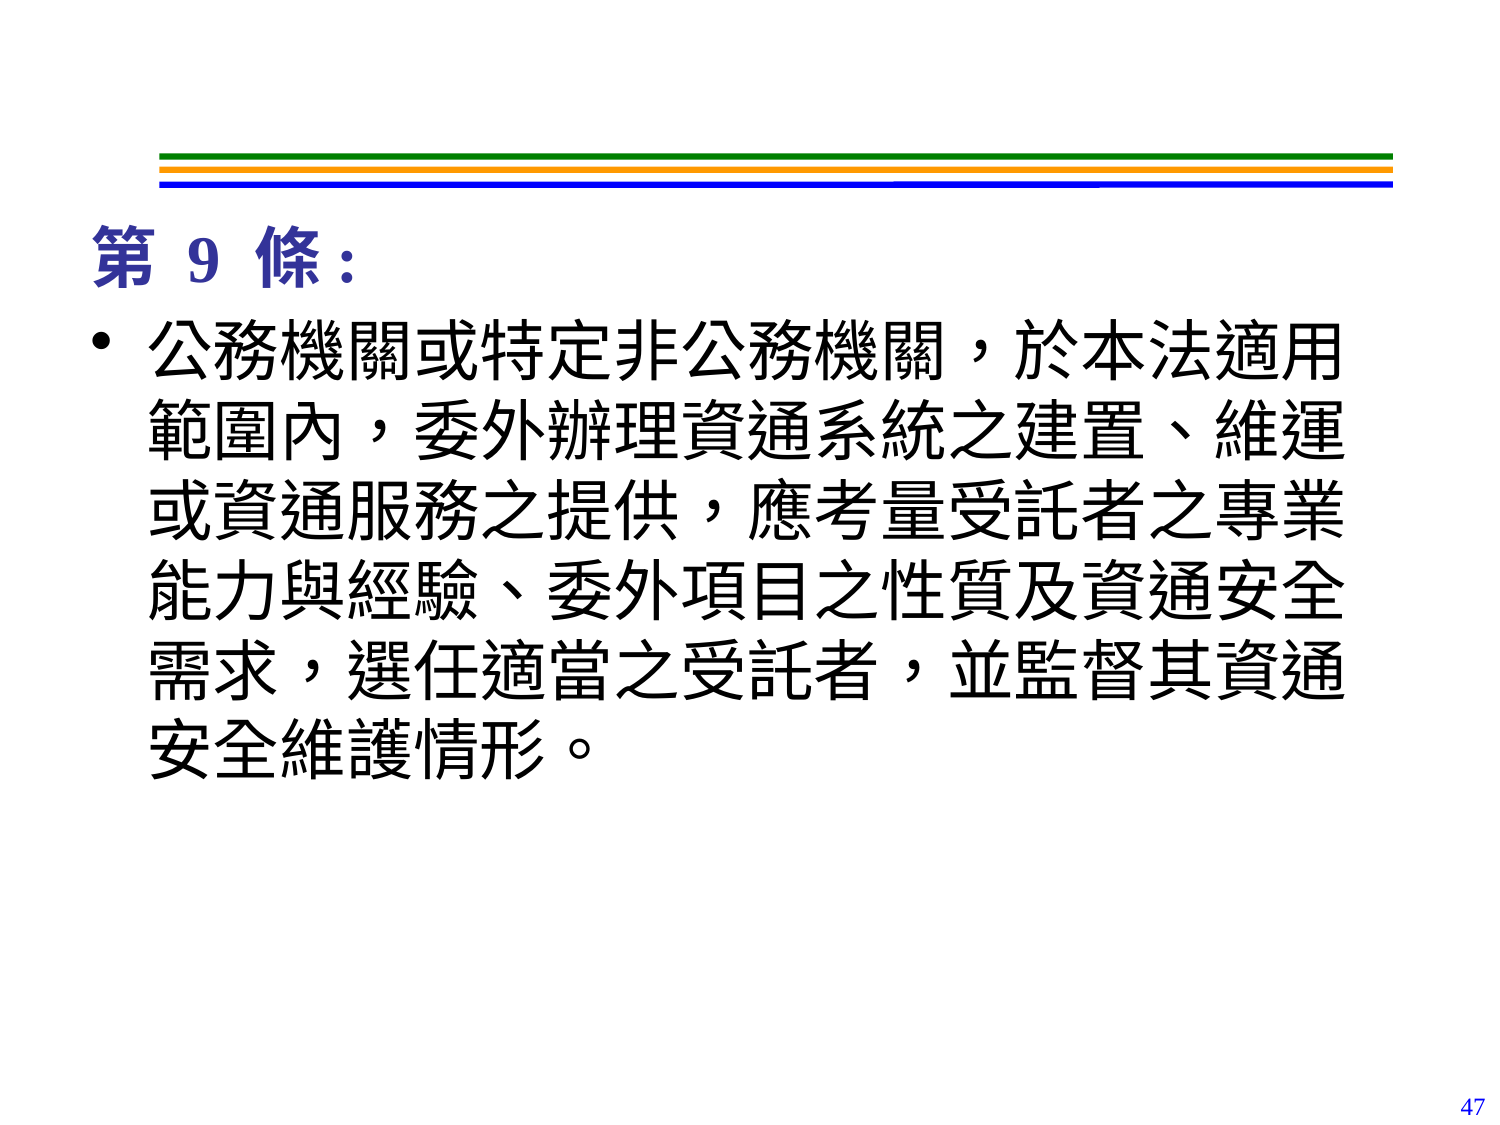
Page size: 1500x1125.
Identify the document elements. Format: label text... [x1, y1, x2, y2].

slide_number 47 [1150, 1082, 1500, 1119]
list 第 9 條: 公務機關或特定非公務機關，於本法適用範圍內，委外辦理資通系統之建置、維運或資通服務之提供，應考量受託者之專業能力與經驗、委外項目之性質及資通安全需求，選任適當之受託者，並監督其資通安全維護情形。 [75, 207, 1425, 1005]
